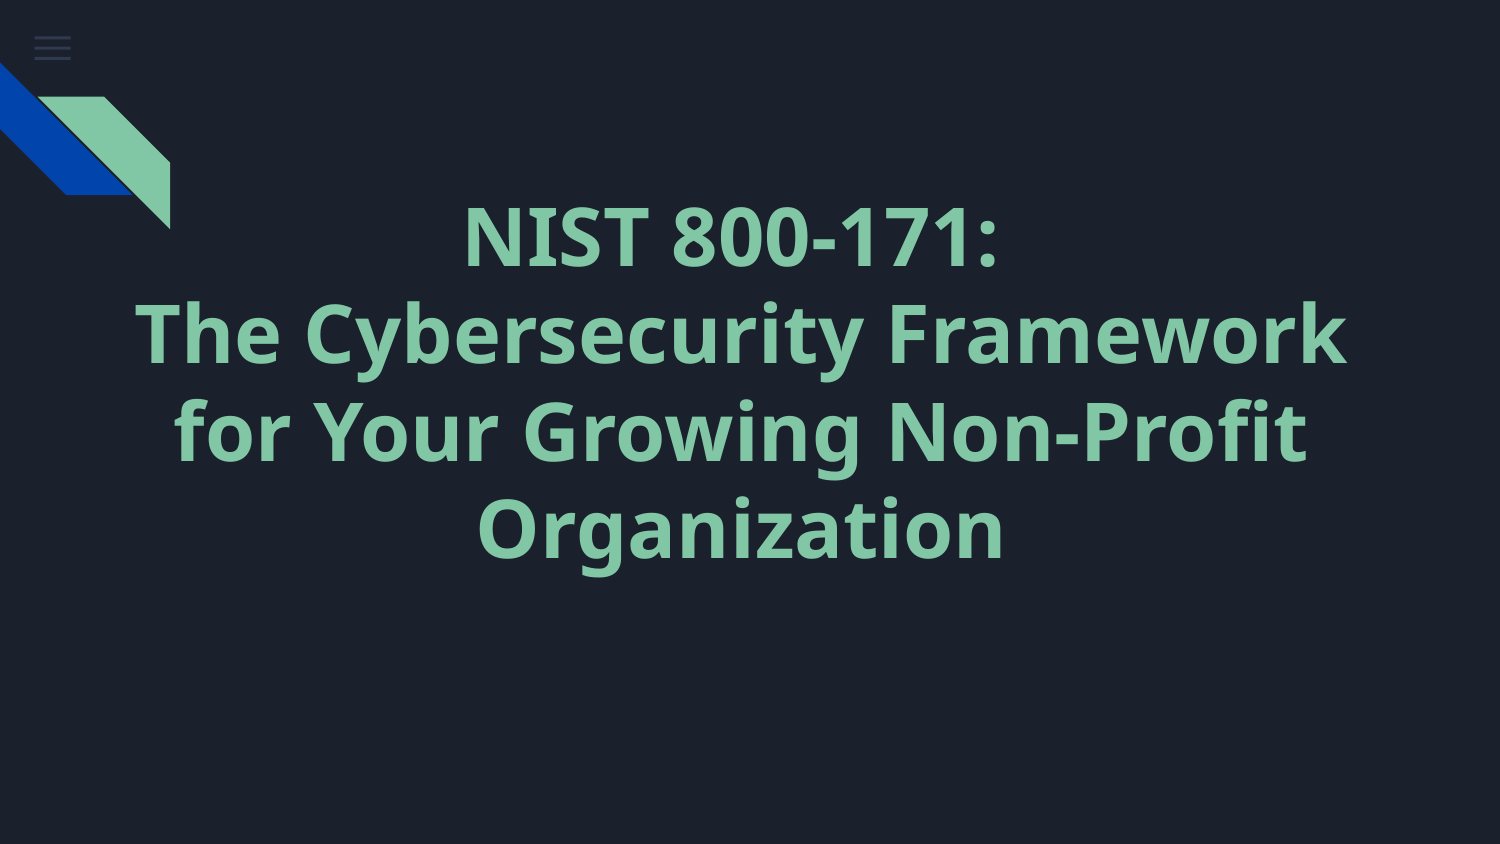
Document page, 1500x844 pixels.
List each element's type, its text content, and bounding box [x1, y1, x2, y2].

title NIST 800-171: The Cybersecurity Framework for Your Growing Non-Profit Organization [61, 169, 1422, 496]
